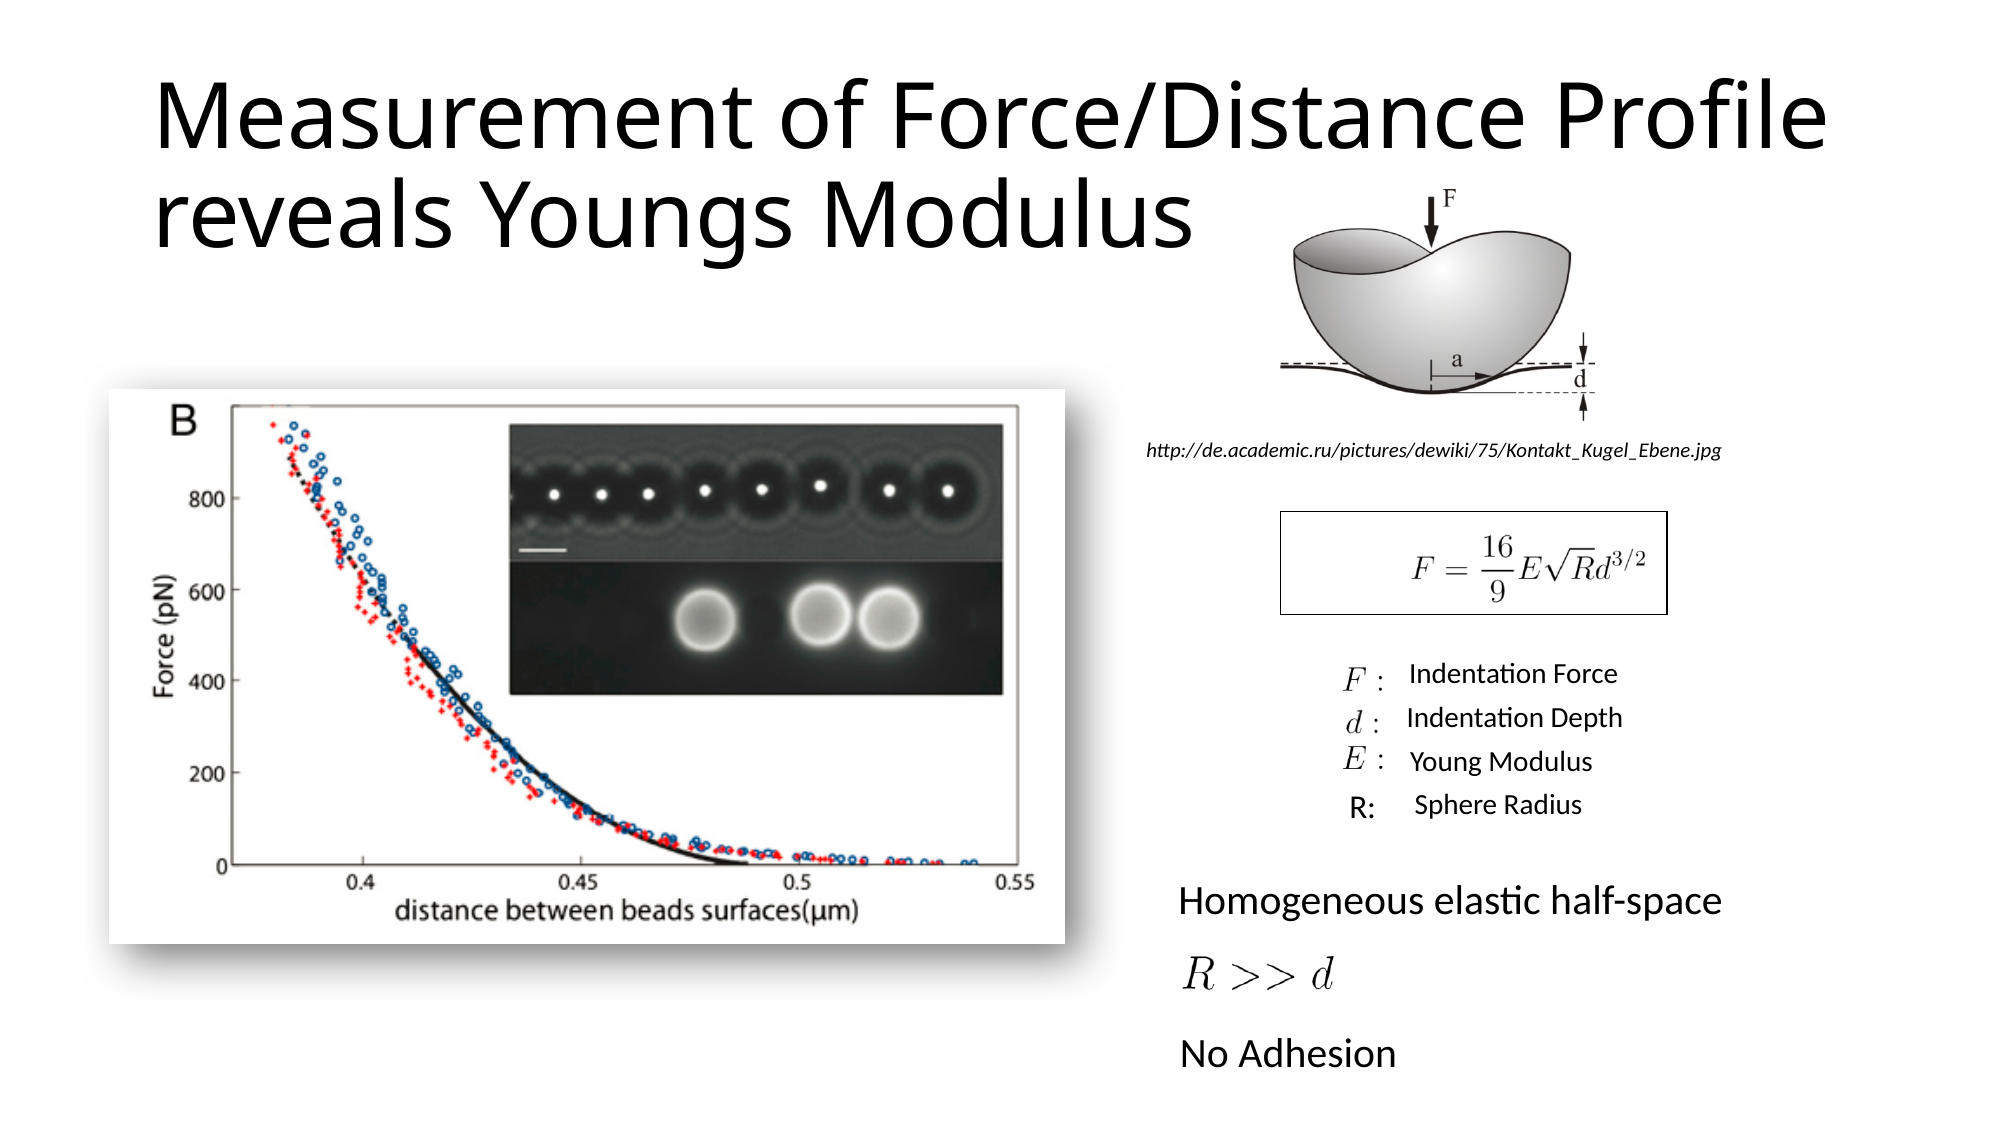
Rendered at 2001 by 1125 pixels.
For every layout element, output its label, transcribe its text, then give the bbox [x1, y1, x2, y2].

picture [109, 389, 1065, 944]
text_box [1149, 189, 1731, 1076]
title Measurement of Force/Distance Profile reveals Youngs Modulus [137, 59, 1863, 278]
